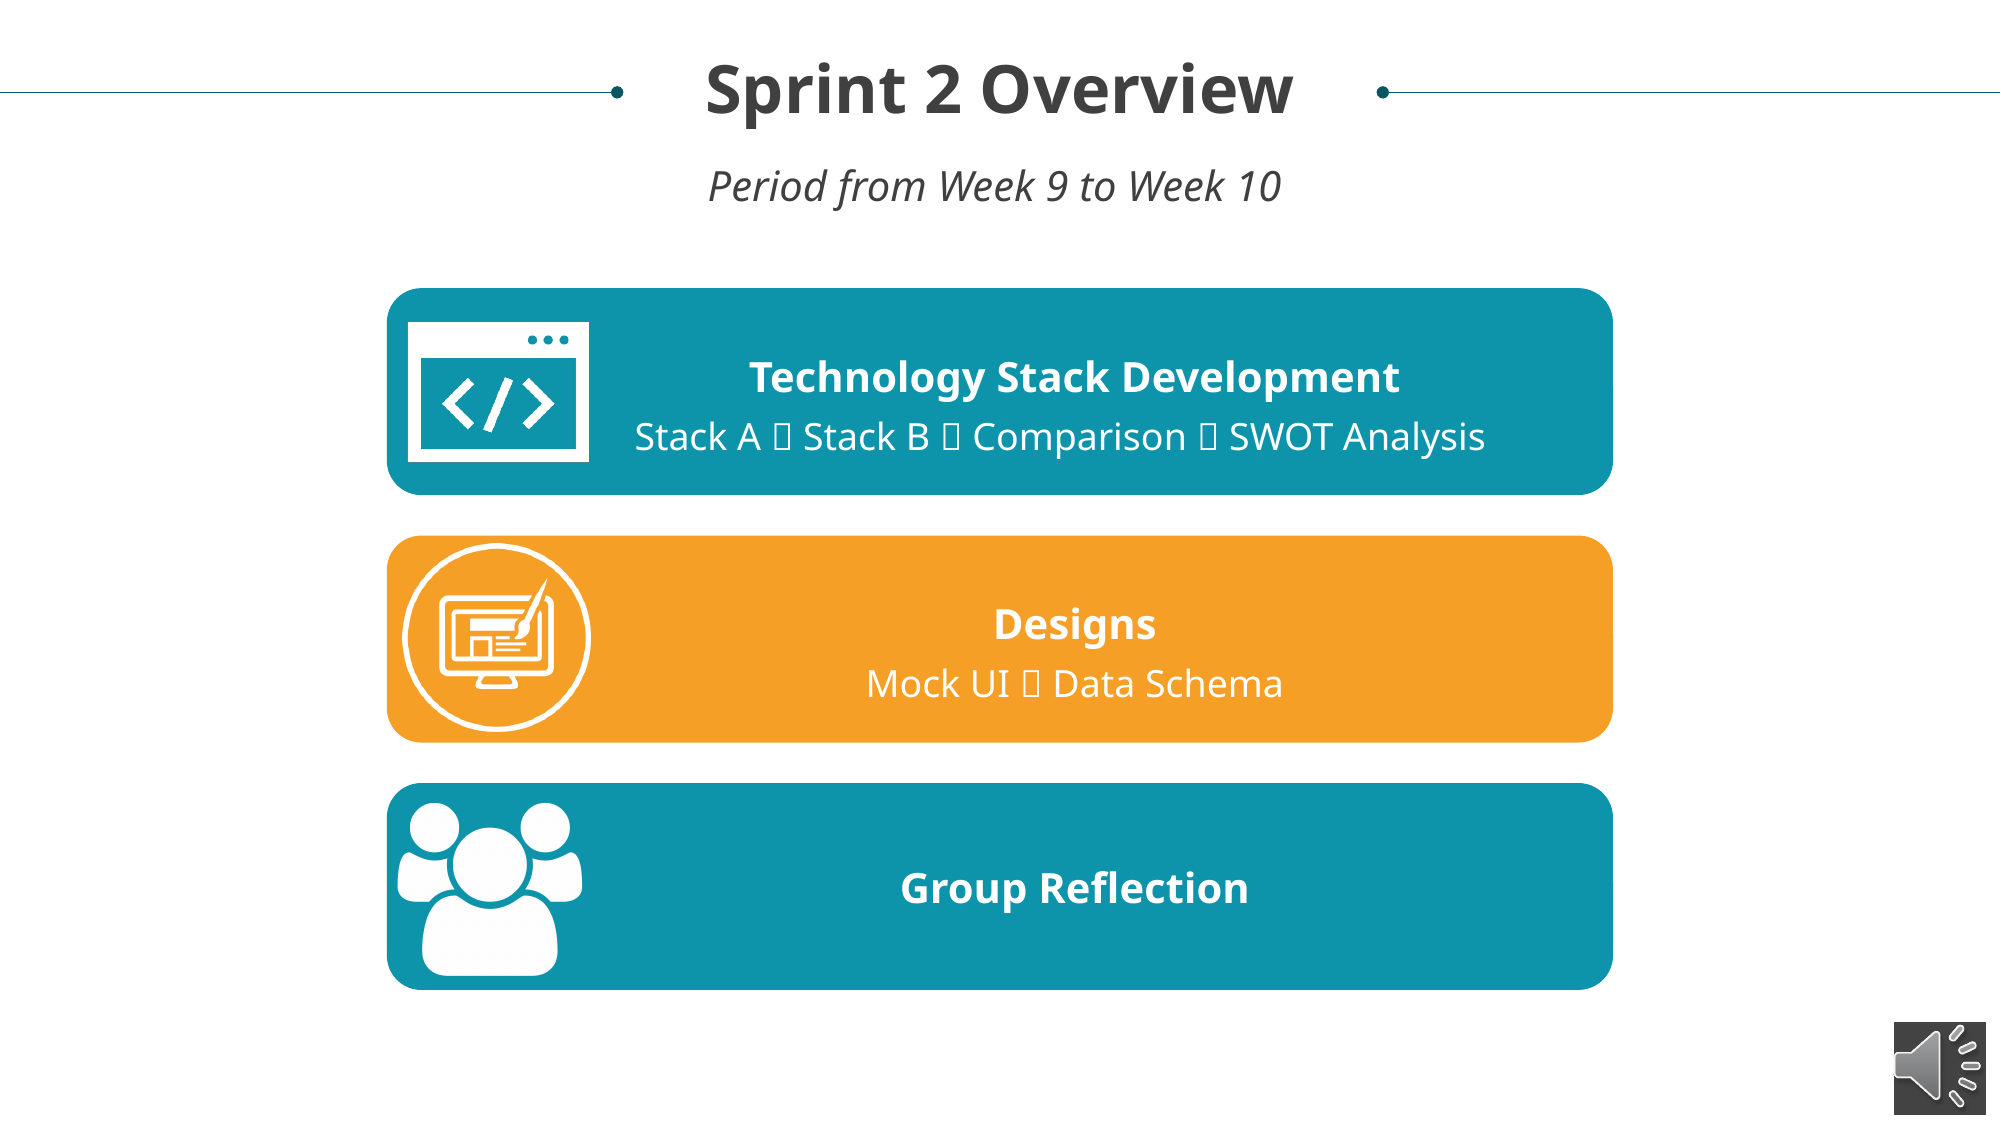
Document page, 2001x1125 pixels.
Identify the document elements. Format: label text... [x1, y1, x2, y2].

picture [1892, 1021, 1987, 1116]
picture [389, 283, 607, 501]
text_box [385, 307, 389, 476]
text_box Period from Week 9 to Week 10 [37, 165, 1963, 211]
picture [394, 798, 587, 982]
text_box Technology Stack Development Stack A  Stack B  Comparison  SWOT Analysis [607, 287, 1615, 497]
text_box Group Reflection [385, 781, 1615, 992]
text_box Designs Mock UI  Data Schema [385, 534, 1615, 744]
picture [402, 543, 591, 732]
text_box Sprint 2 Overview [37, 56, 1963, 165]
